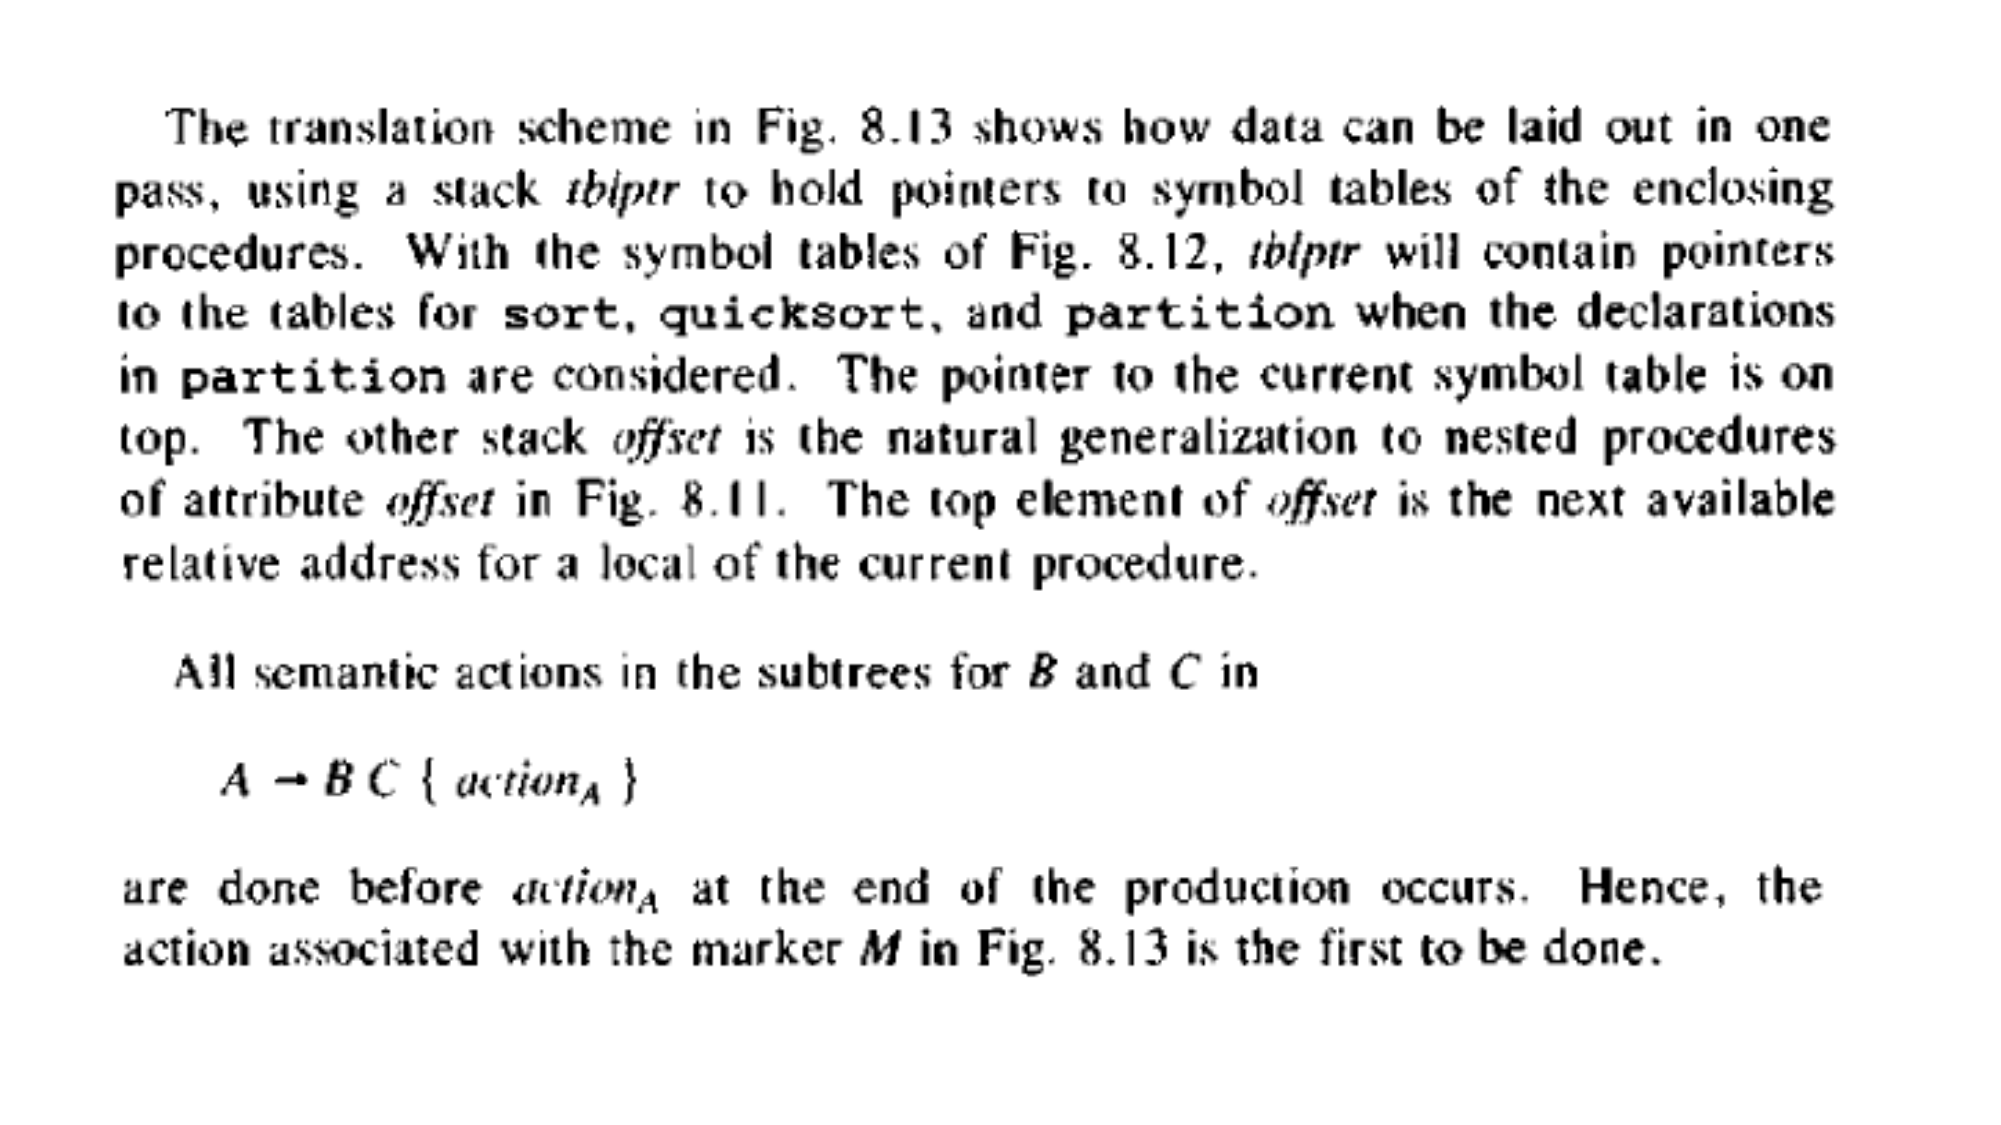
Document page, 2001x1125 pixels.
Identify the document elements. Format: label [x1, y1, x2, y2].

picture [109, 638, 1843, 980]
picture [78, 87, 1864, 602]
